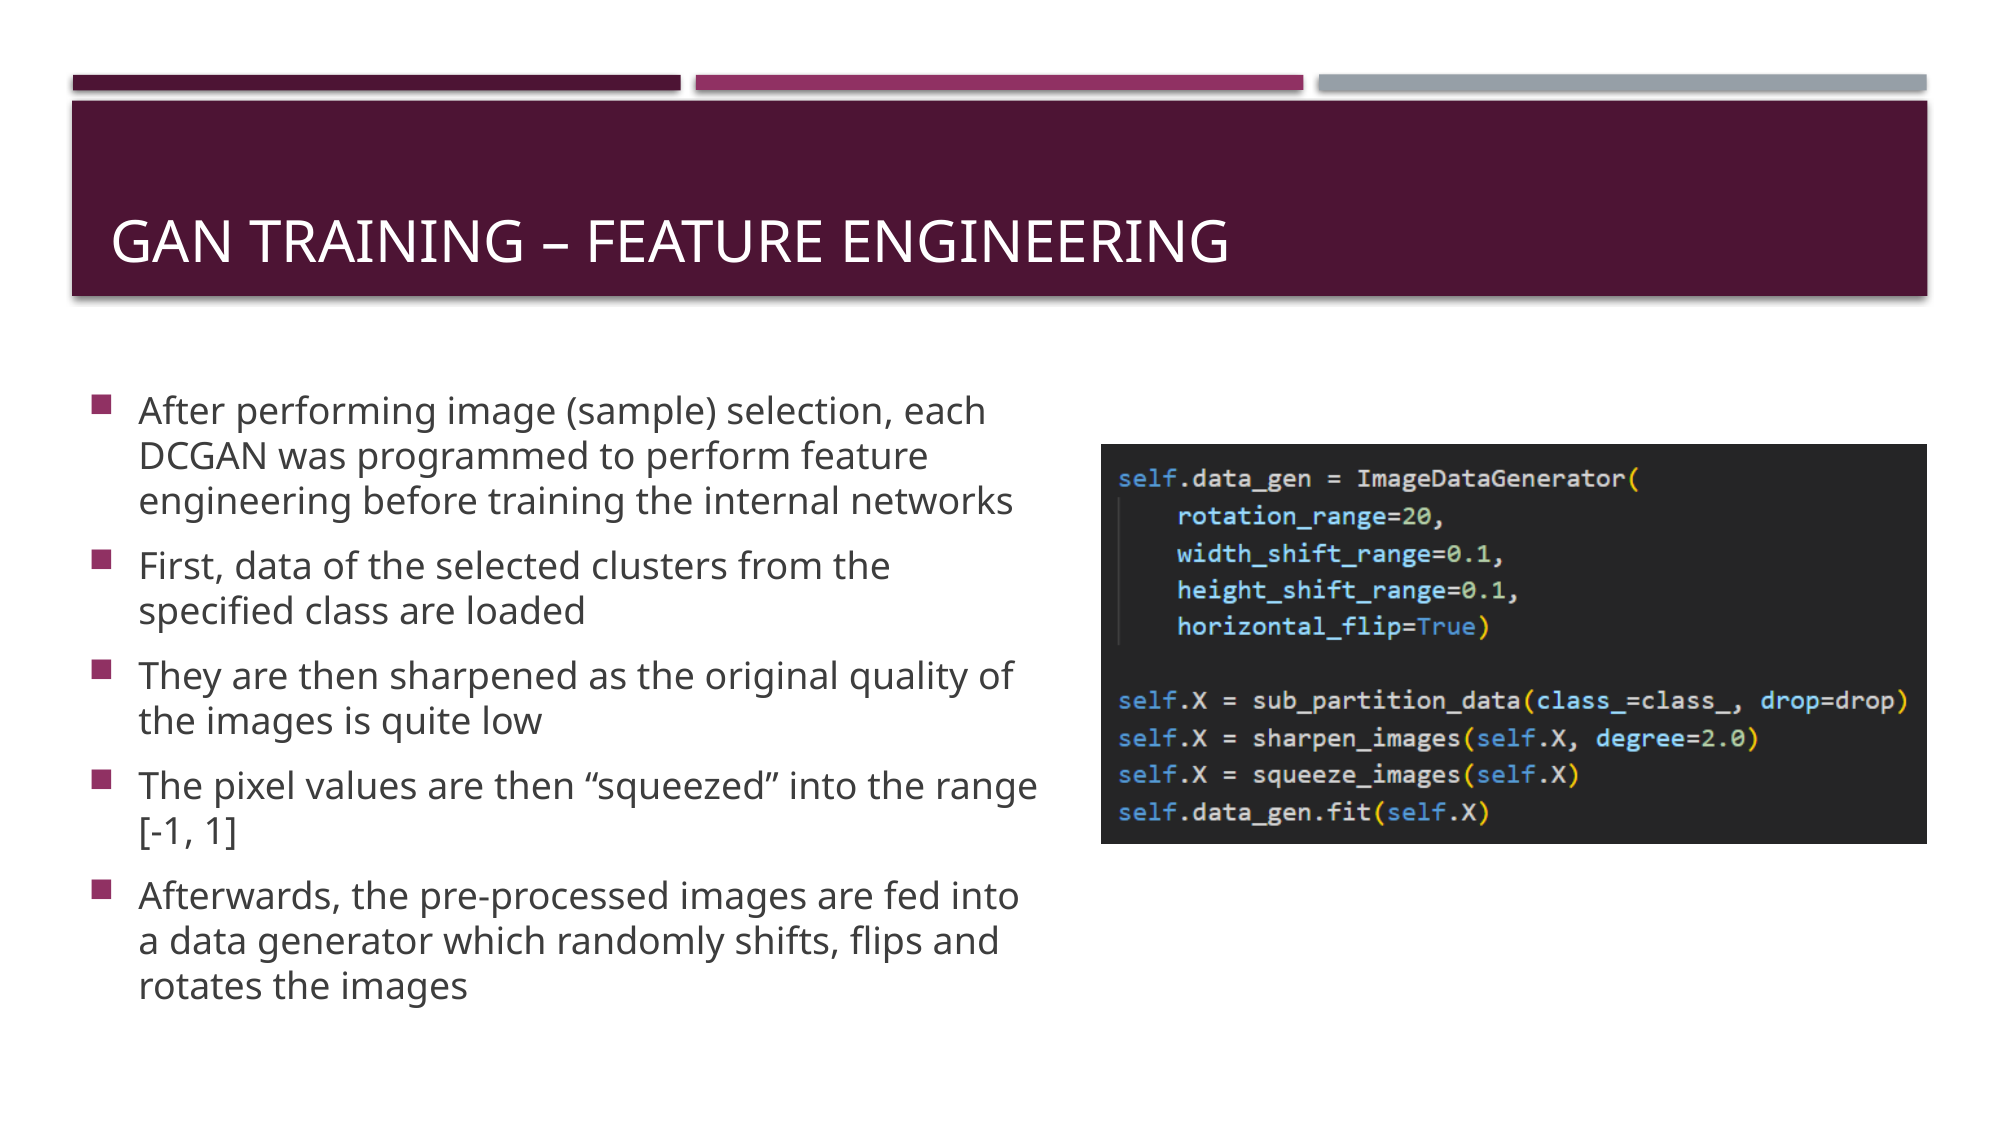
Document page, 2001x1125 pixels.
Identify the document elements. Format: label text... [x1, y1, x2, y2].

picture [1100, 444, 1928, 844]
list After performing image (sample) selection, each DCGAN was programmed to perform feature engineering before training the internal networks First, data of the selected clusters from the specified class are loaded They are then sharpened as the original quality of the images is quite low The pixel values are then “squeezed” into the range [-1, 1] Afterwards, the pre-processed images are fed into a data generator which randomly shifts, flips and rotates the images [73, 339, 1064, 1056]
title GAN Training – Feature Engineering [95, 115, 1905, 282]
